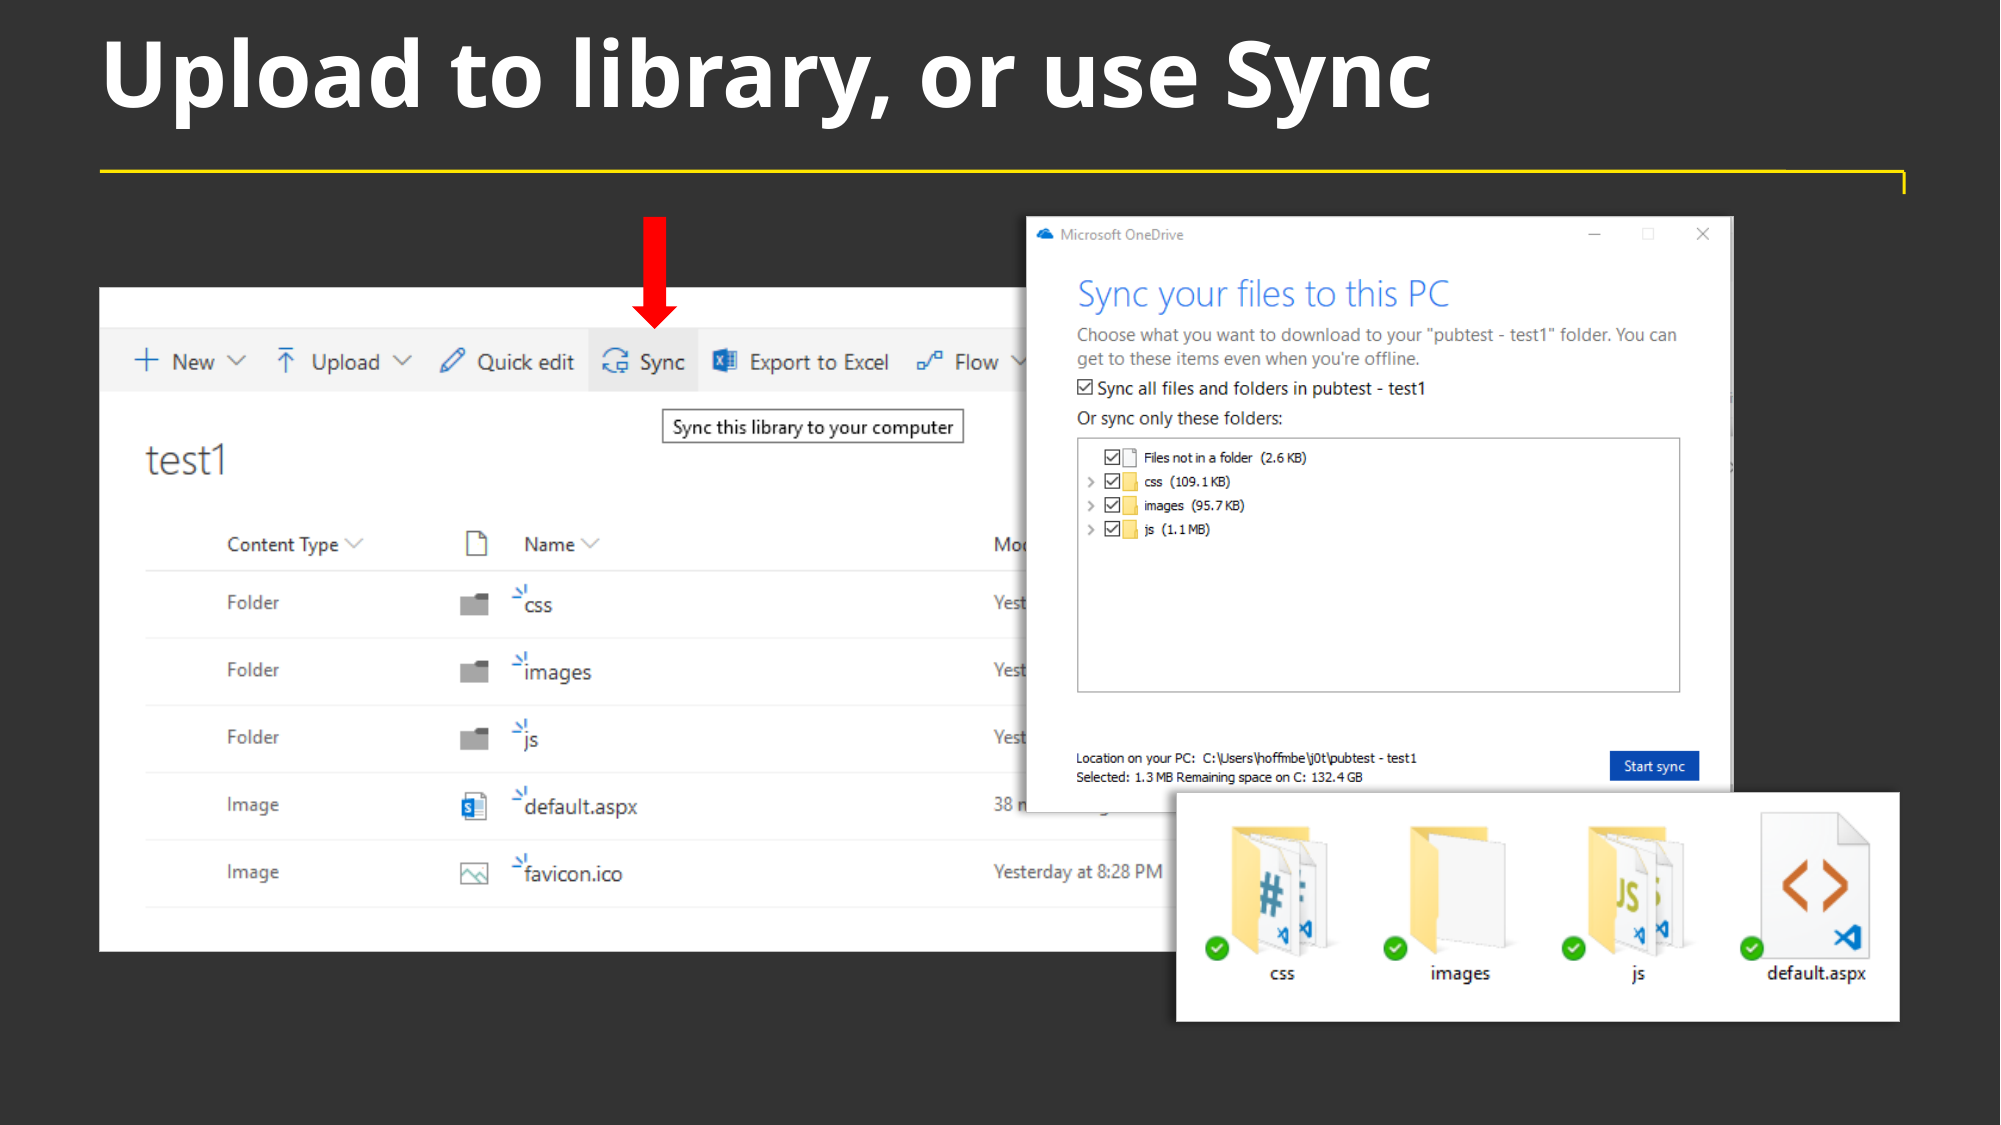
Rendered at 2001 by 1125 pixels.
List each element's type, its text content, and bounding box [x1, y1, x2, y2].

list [99, 287, 1171, 952]
picture [1026, 216, 1901, 1023]
title Upload to library, or use Sync [99, 33, 1900, 175]
text_box [641, 214, 669, 285]
